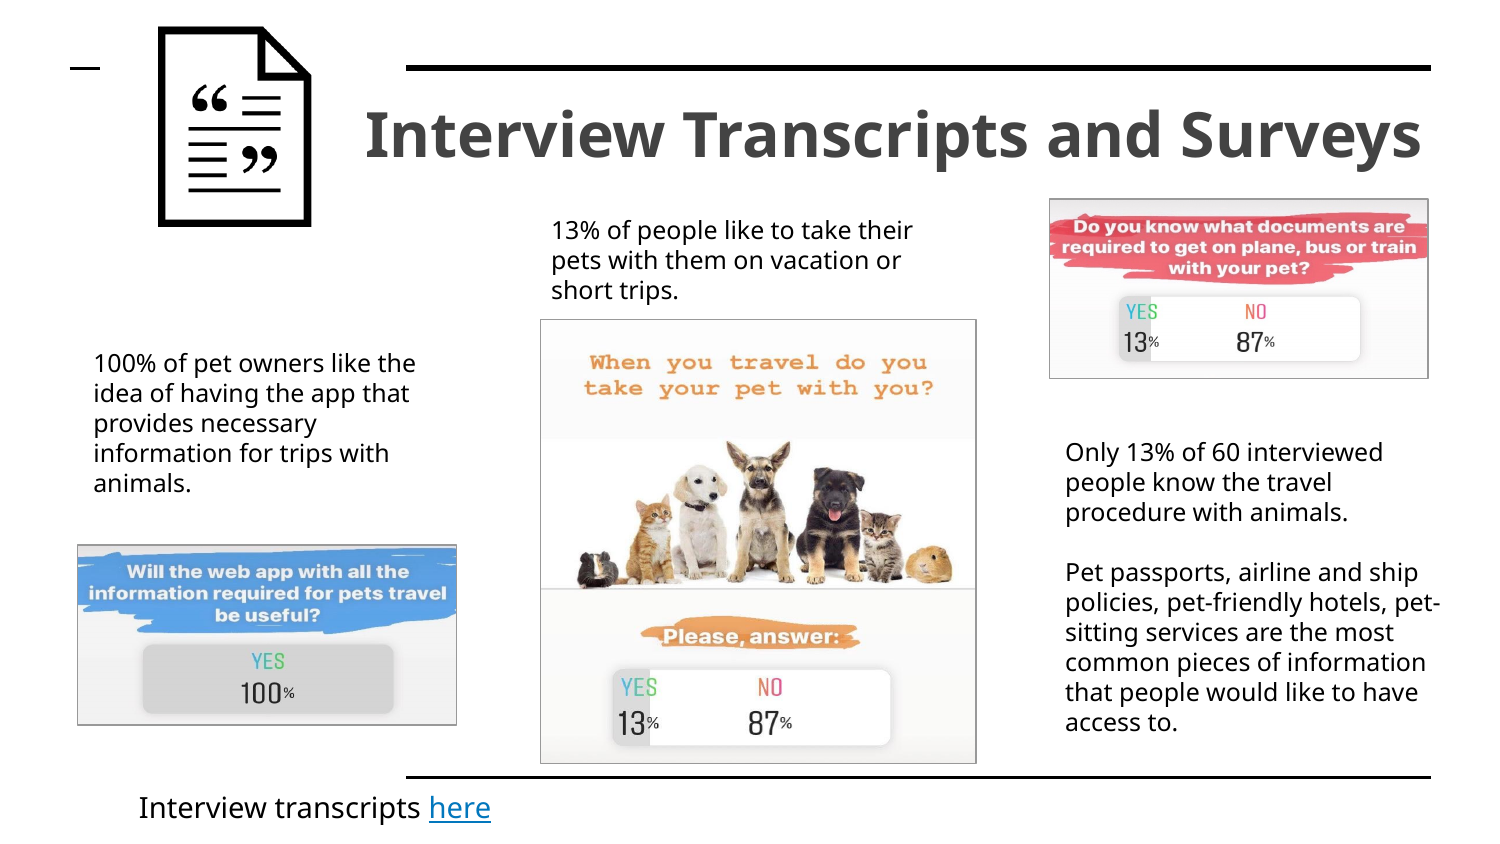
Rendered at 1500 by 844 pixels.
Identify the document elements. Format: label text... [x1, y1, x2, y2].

picture [541, 319, 976, 763]
picture [1049, 199, 1428, 379]
text_box 13% of people like to take their pets with them on vacation or short trips. [535, 199, 970, 340]
text_box Only 13% of 60 interviewed people know the travel procedure with animals. Pet passports, airline and ship policies, pet-friendly hotels, pet-sitting services are the most common pieces of information that people would like to have access to. [1050, 421, 1458, 766]
picture [123, 15, 347, 238]
text_box 100% of pet owners like the idea of having the app that provides necessary information for trips with animals. [78, 332, 456, 545]
title Interview Transcripts and Surveys [351, 79, 1484, 190]
text_box Interview transcripts here [124, 774, 1484, 833]
picture [78, 545, 456, 725]
